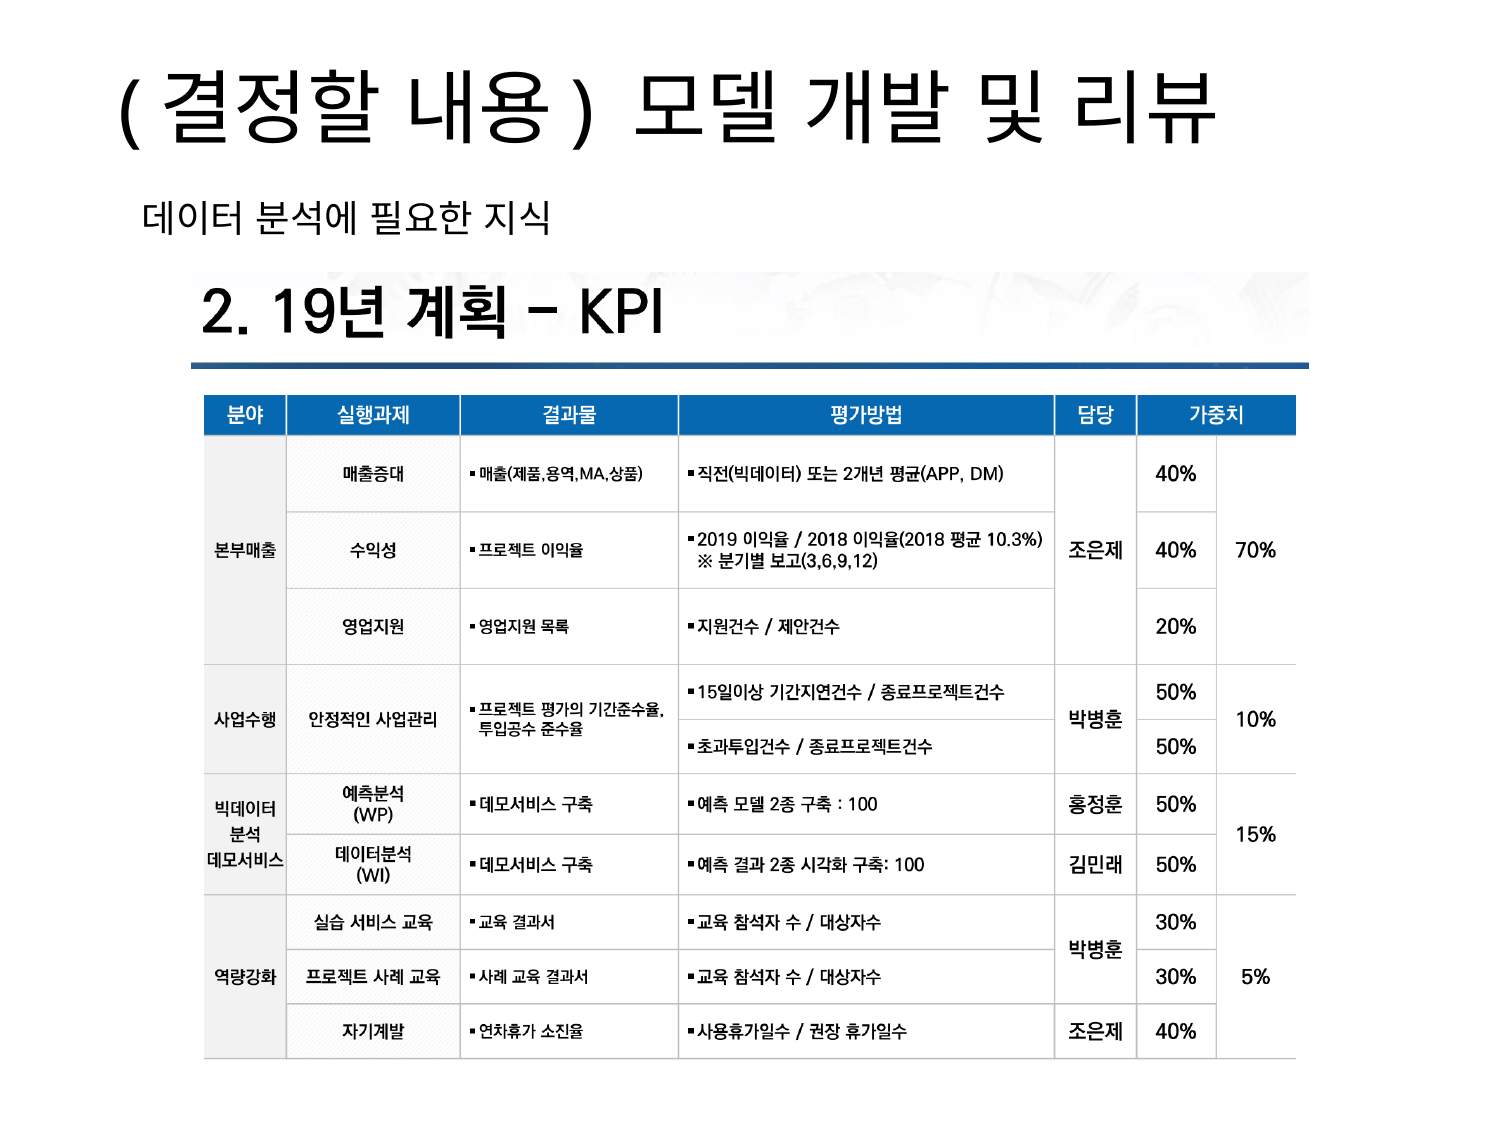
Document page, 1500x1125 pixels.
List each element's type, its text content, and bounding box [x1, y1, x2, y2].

title (결정할 내용) 모델 개발 및 리뷰 [103, 59, 1397, 163]
picture [191, 272, 1309, 1069]
text_box 데이터 분석에 필요한 지식 [127, 187, 1366, 248]
